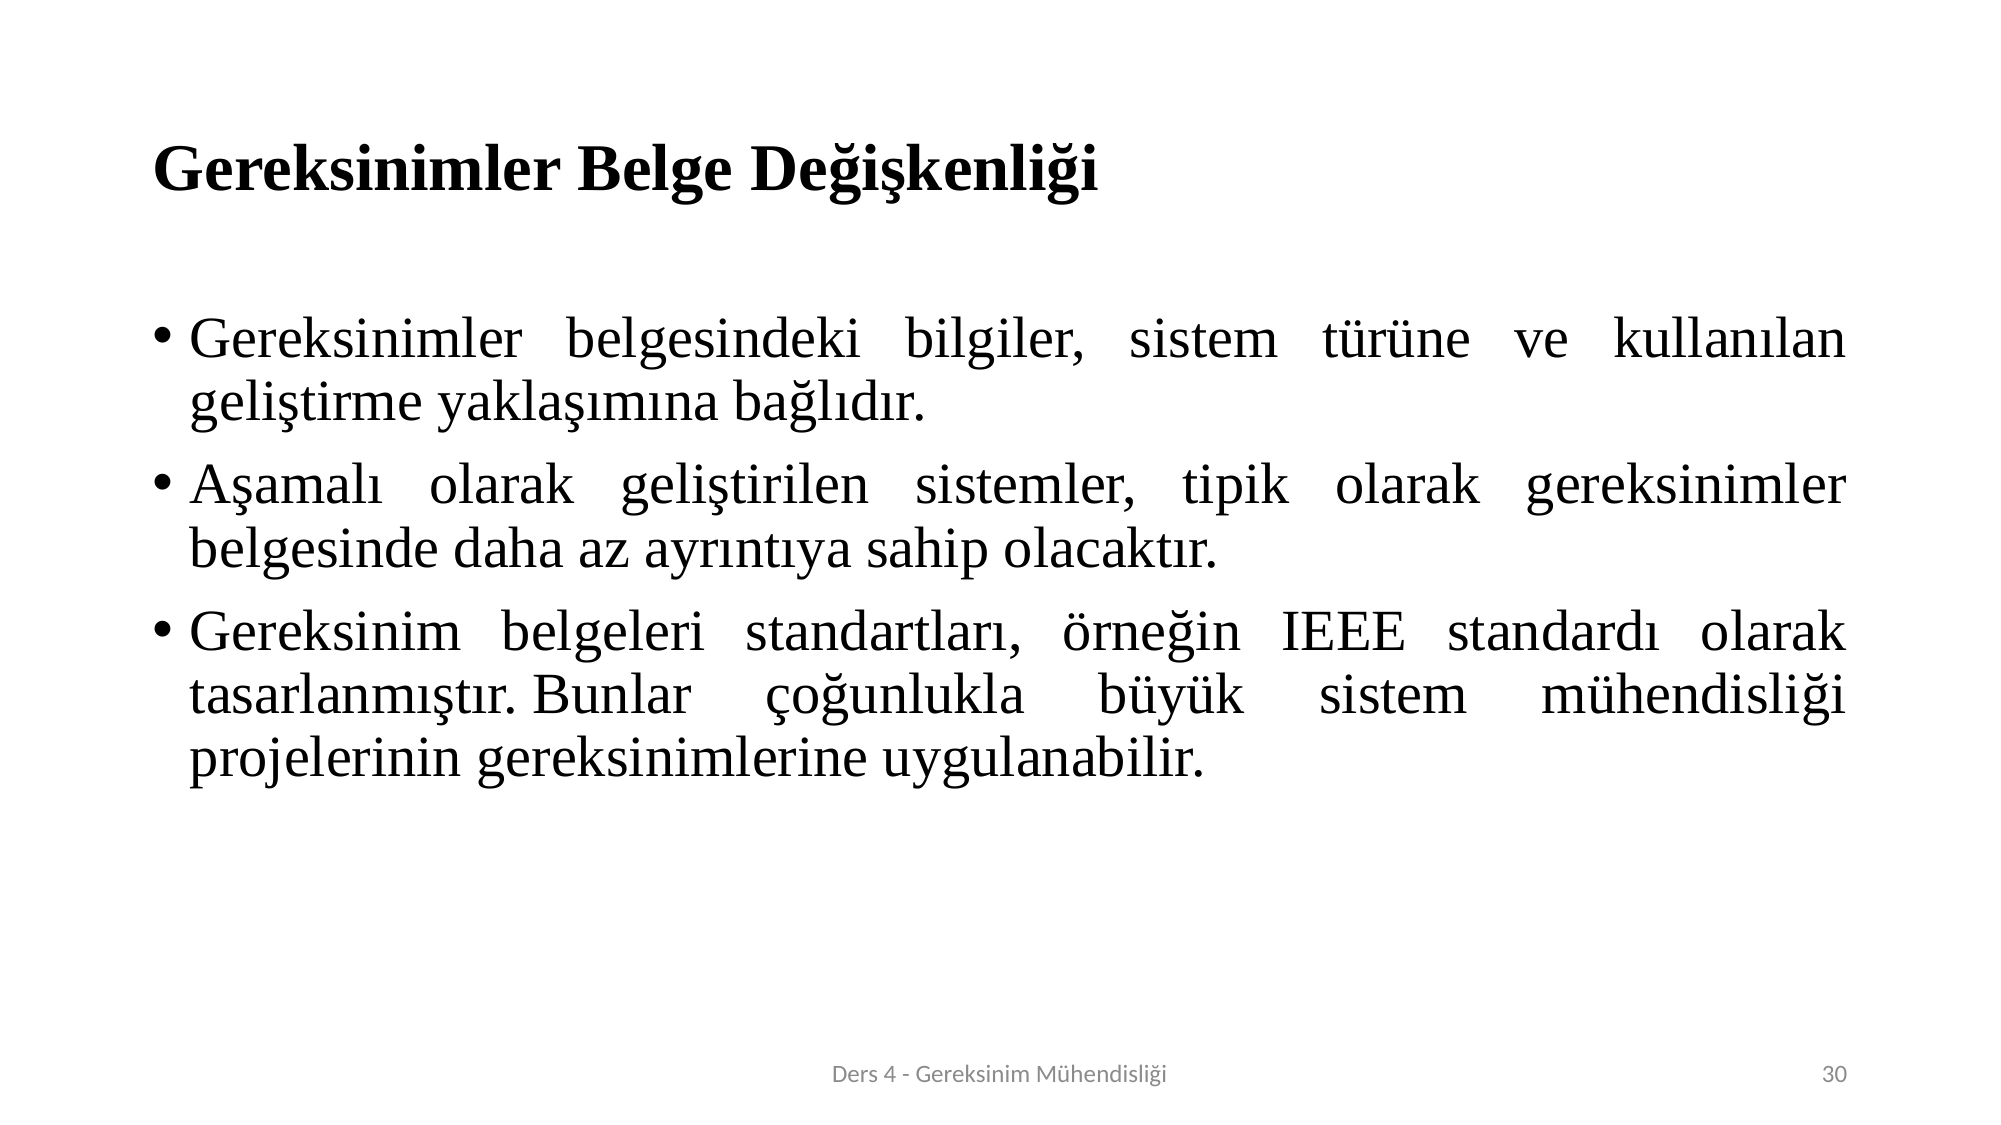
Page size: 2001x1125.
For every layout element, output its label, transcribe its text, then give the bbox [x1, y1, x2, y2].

slide_number 30 [1412, 1042, 1863, 1103]
footer Ders 4 - Gereksinim Mühendisliği [662, 1042, 1338, 1103]
list Gereksinimler belgesindeki bilgiler, sistem türüne ve kullanılan geliştirme yaklaşımına bağlıdır. Aşamalı olarak geliştirilen sistemler, tipik olarak gereksinimler belgesinde daha az ayrıntıya sahip olacaktır. Gereksinim belgeleri standartları, örneğin IEEE standardı olarak tasarlanmıştır. Bunlar çoğunlukla büyük sistem mühendisliği projelerinin gereksinimlerine uygulanabilir. [137, 299, 1863, 1014]
title Gereksinimler Belge Değişkenliği [137, 59, 1863, 278]
